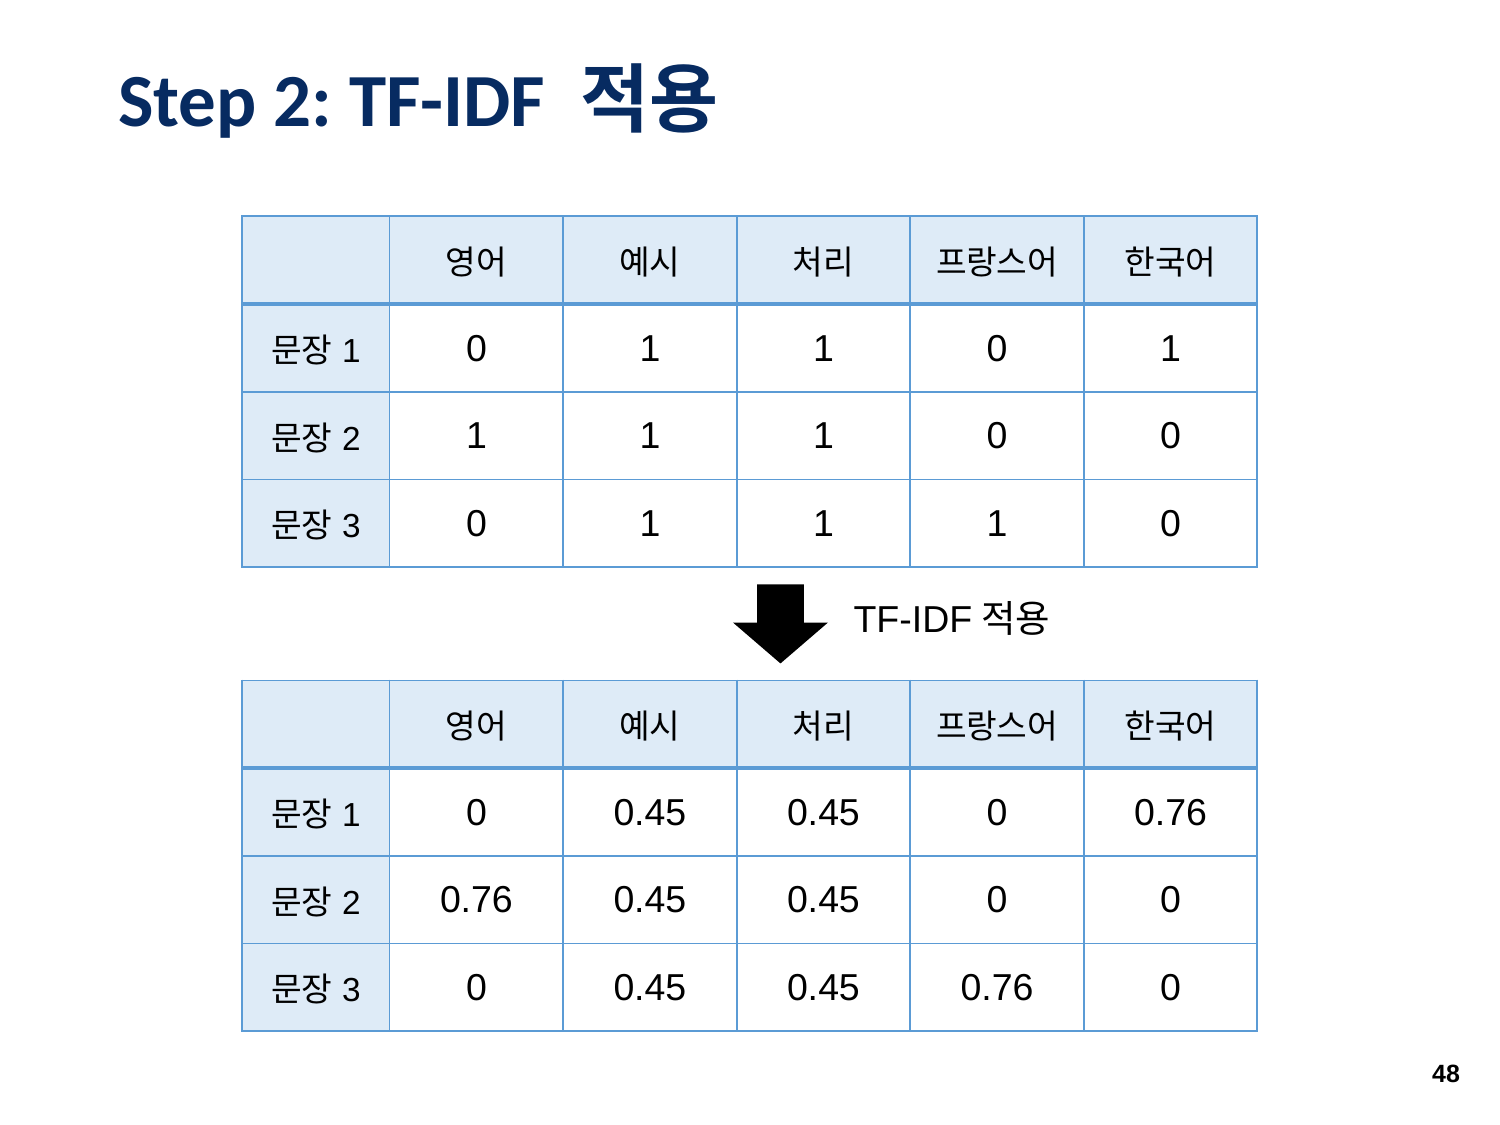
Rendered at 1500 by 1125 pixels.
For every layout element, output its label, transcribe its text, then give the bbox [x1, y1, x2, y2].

table_cell 0.45 [564, 770, 736, 855]
table_cell 0.76 [911, 944, 1083, 1030]
table_cell 0.45 [738, 857, 909, 943]
slide_number 48 [1396, 1042, 1475, 1103]
table_cell 0 [390, 770, 562, 855]
table_header 영어 [390, 681, 562, 766]
table_cell 1 [738, 480, 909, 566]
table_cell 0 [390, 306, 562, 391]
table_cell 문장3 [243, 480, 389, 566]
table_cell 0 [1085, 944, 1256, 1030]
table_cell 0 [1085, 857, 1256, 943]
table_header 한국어 [1085, 681, 1256, 766]
table_cell 0 [1085, 393, 1256, 479]
table_header 프랑스어 [911, 681, 1083, 766]
table_cell 문장2 [243, 393, 389, 479]
table_cell 문장2 [243, 857, 389, 943]
table_cell 0.45 [738, 944, 909, 1030]
table_cell 0.76 [390, 857, 562, 943]
table_cell 1 [564, 480, 736, 566]
table_header 예시 [564, 217, 736, 302]
table_cell 1 [738, 393, 909, 479]
table_cell 0.45 [738, 770, 909, 855]
text_box TF-IDF적용 [838, 588, 1066, 648]
table_cell 0 [911, 393, 1083, 479]
table_cell 1 [564, 306, 736, 391]
table_cell 1 [1085, 306, 1256, 391]
table_cell 0.45 [564, 944, 736, 1030]
table_cell 0 [390, 944, 562, 1030]
table_cell 문장1 [243, 306, 389, 391]
table_cell 0 [911, 770, 1083, 855]
table_cell 0 [911, 857, 1083, 943]
table_cell 1 [738, 306, 909, 391]
text_box [733, 584, 828, 664]
table_header 처리 [738, 681, 909, 766]
table_cell 1 [390, 393, 562, 479]
table_cell 0 [911, 306, 1083, 391]
table_cell 1 [911, 480, 1083, 566]
table_header 예시 [564, 681, 736, 766]
table_cell 문장3 [243, 944, 389, 1030]
table_cell 1 [564, 393, 736, 479]
table_cell 0.45 [564, 857, 736, 943]
table_cell 문장1 [243, 770, 389, 855]
table_header 처리 [738, 217, 909, 302]
table_header 프랑스어 [911, 217, 1083, 302]
table_cell 0 [390, 480, 562, 566]
table_cell 0 [1085, 480, 1256, 566]
title Step 2: TF-IDF 적용 [103, 27, 1397, 179]
table_header [243, 681, 389, 766]
table_header 한국어 [1085, 217, 1256, 302]
table_header 영어 [390, 217, 562, 302]
table_header [243, 217, 389, 302]
table_cell 0.76 [1085, 770, 1256, 855]
